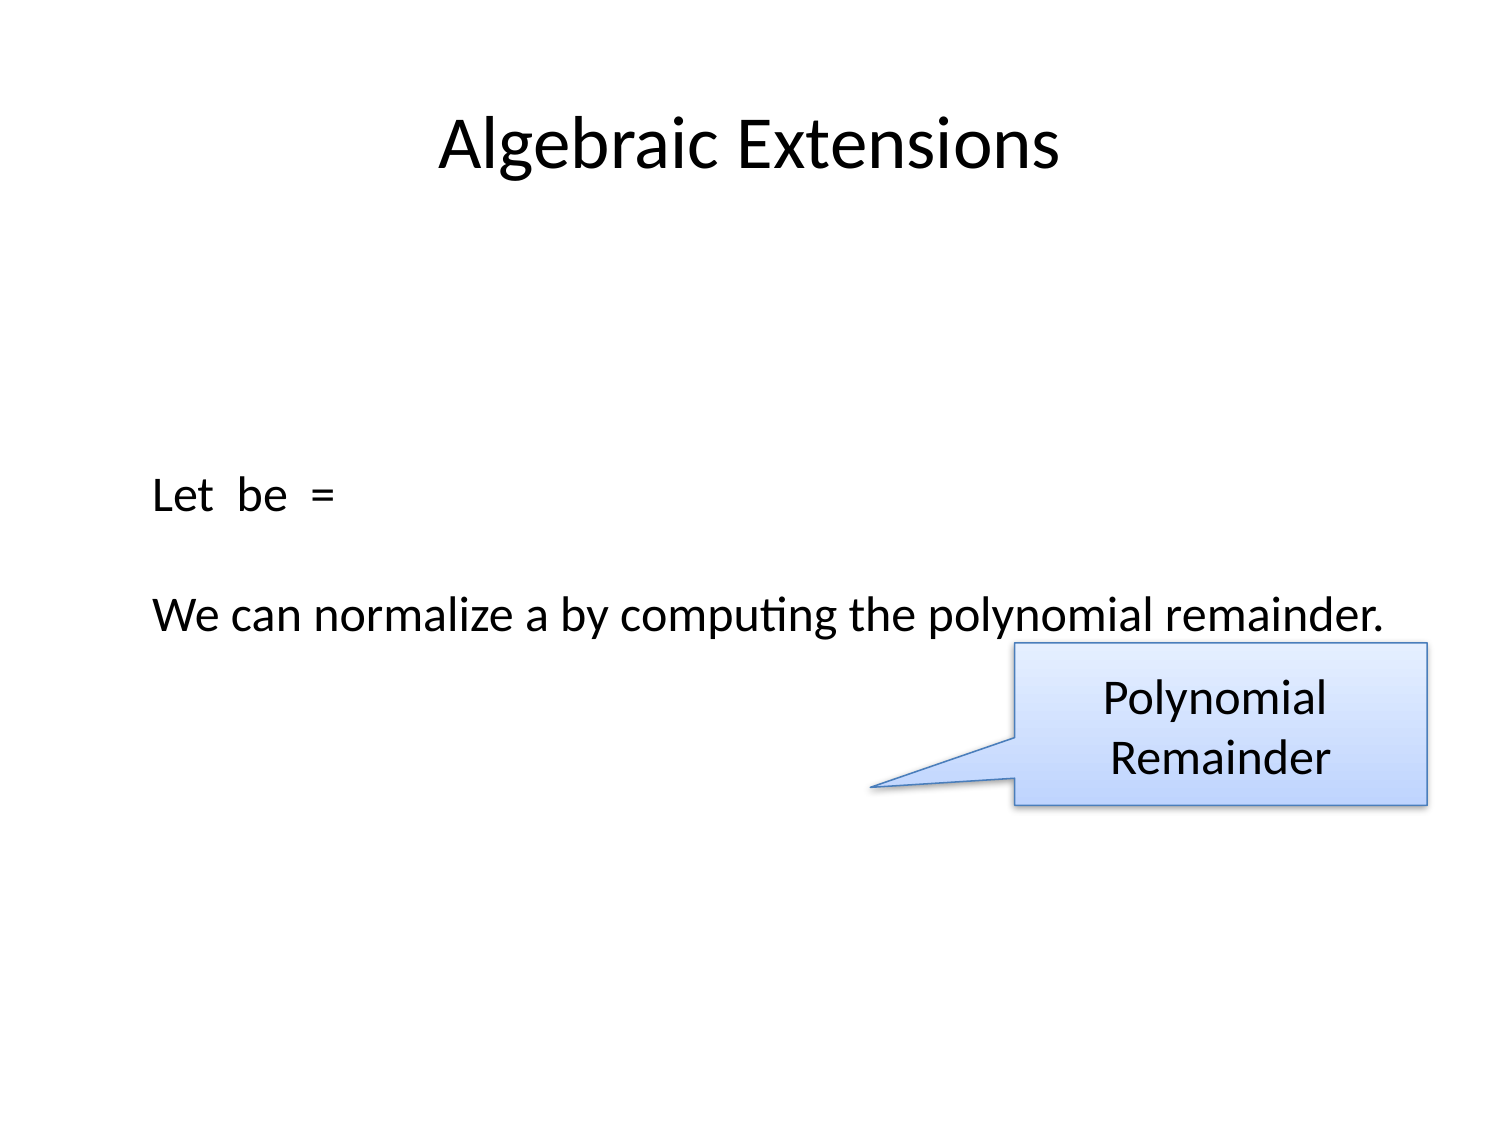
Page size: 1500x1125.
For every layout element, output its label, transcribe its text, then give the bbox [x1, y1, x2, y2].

title Algebraic Extensions [75, 45, 1425, 233]
text_box Polynomial Remainder [869, 642, 1428, 807]
